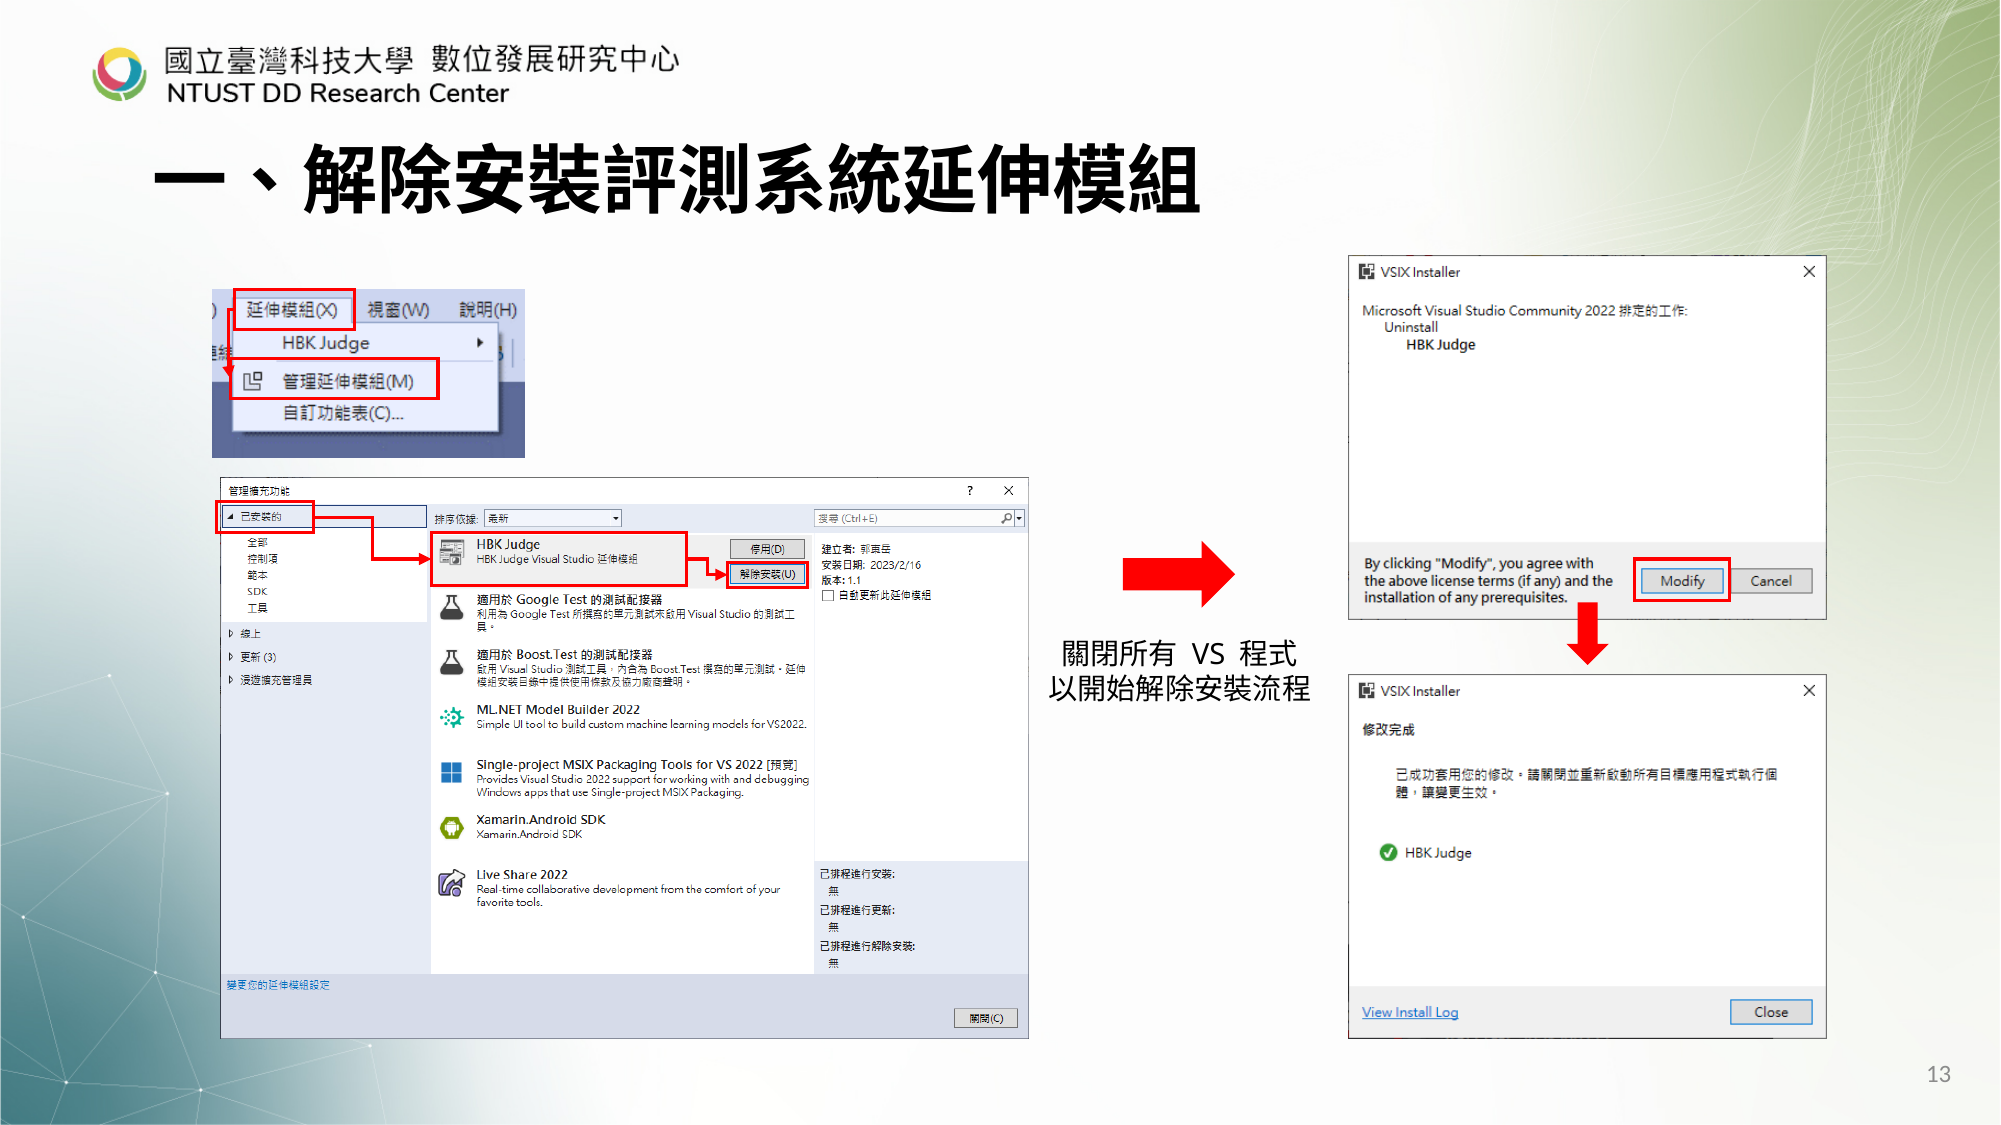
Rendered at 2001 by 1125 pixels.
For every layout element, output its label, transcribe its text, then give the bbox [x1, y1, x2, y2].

slide_number 13 [1516, 1042, 1967, 1103]
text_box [216, 477, 1029, 1039]
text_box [1348, 255, 1827, 620]
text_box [1025, 548, 1334, 715]
picture [0, 0, 2000, 1125]
text_box [1571, 620, 1604, 662]
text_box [212, 289, 525, 458]
title 一、解除安裝評測系統延伸模組 [137, 111, 1863, 256]
